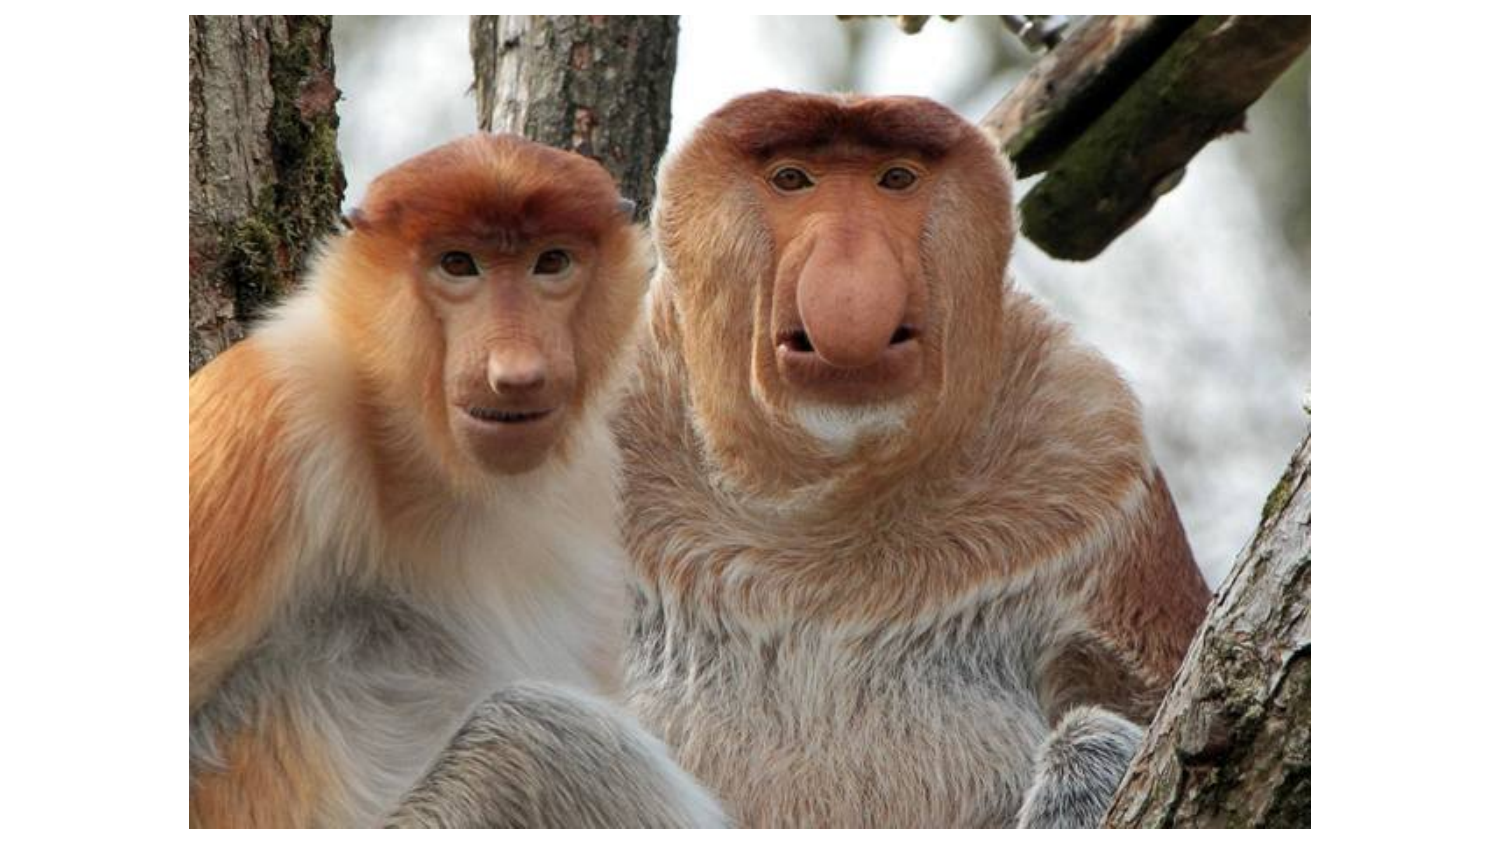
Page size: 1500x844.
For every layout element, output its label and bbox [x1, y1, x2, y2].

picture [188, 14, 1311, 829]
